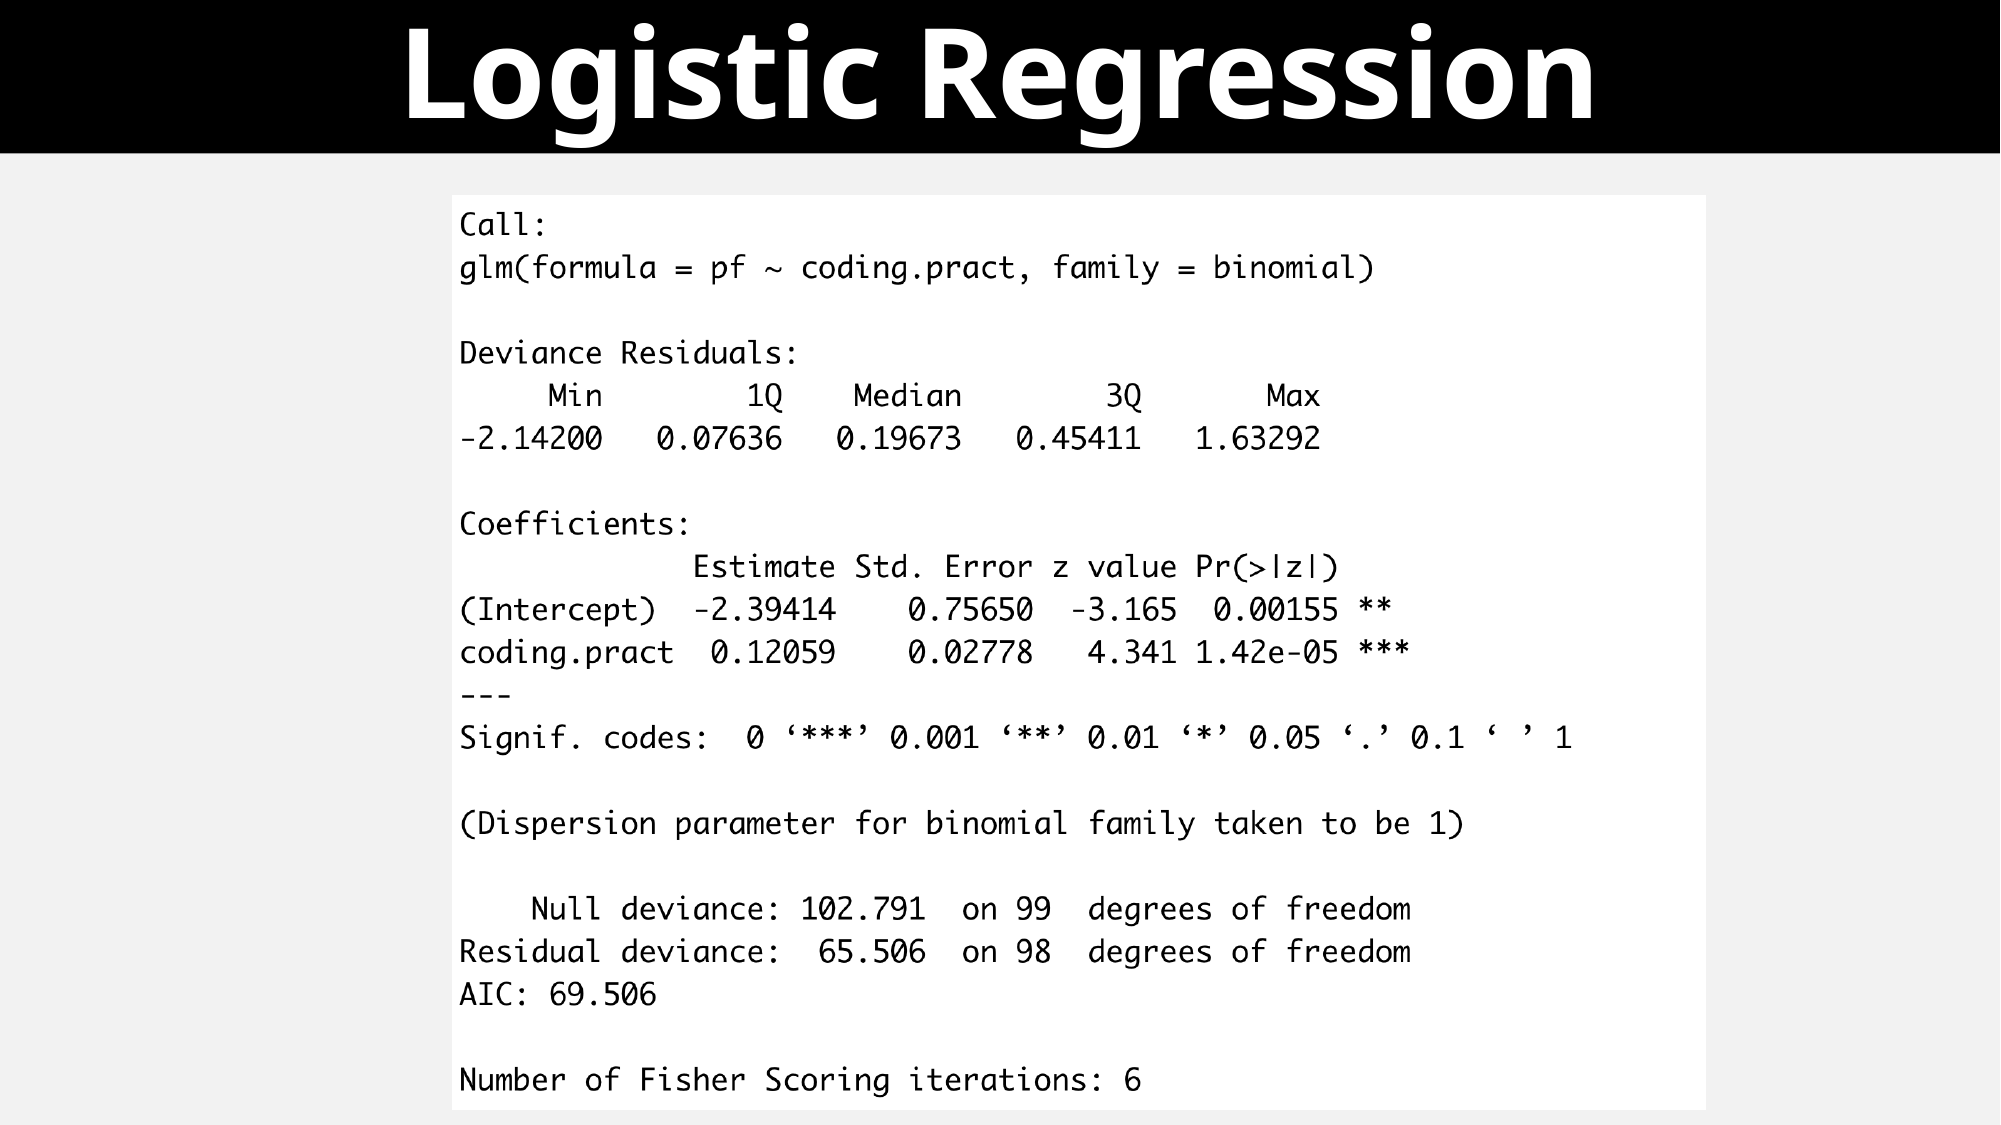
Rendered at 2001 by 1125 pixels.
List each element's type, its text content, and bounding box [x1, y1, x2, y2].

text_box Logistic Regression [0, 0, 2000, 154]
picture [452, 195, 1706, 1110]
